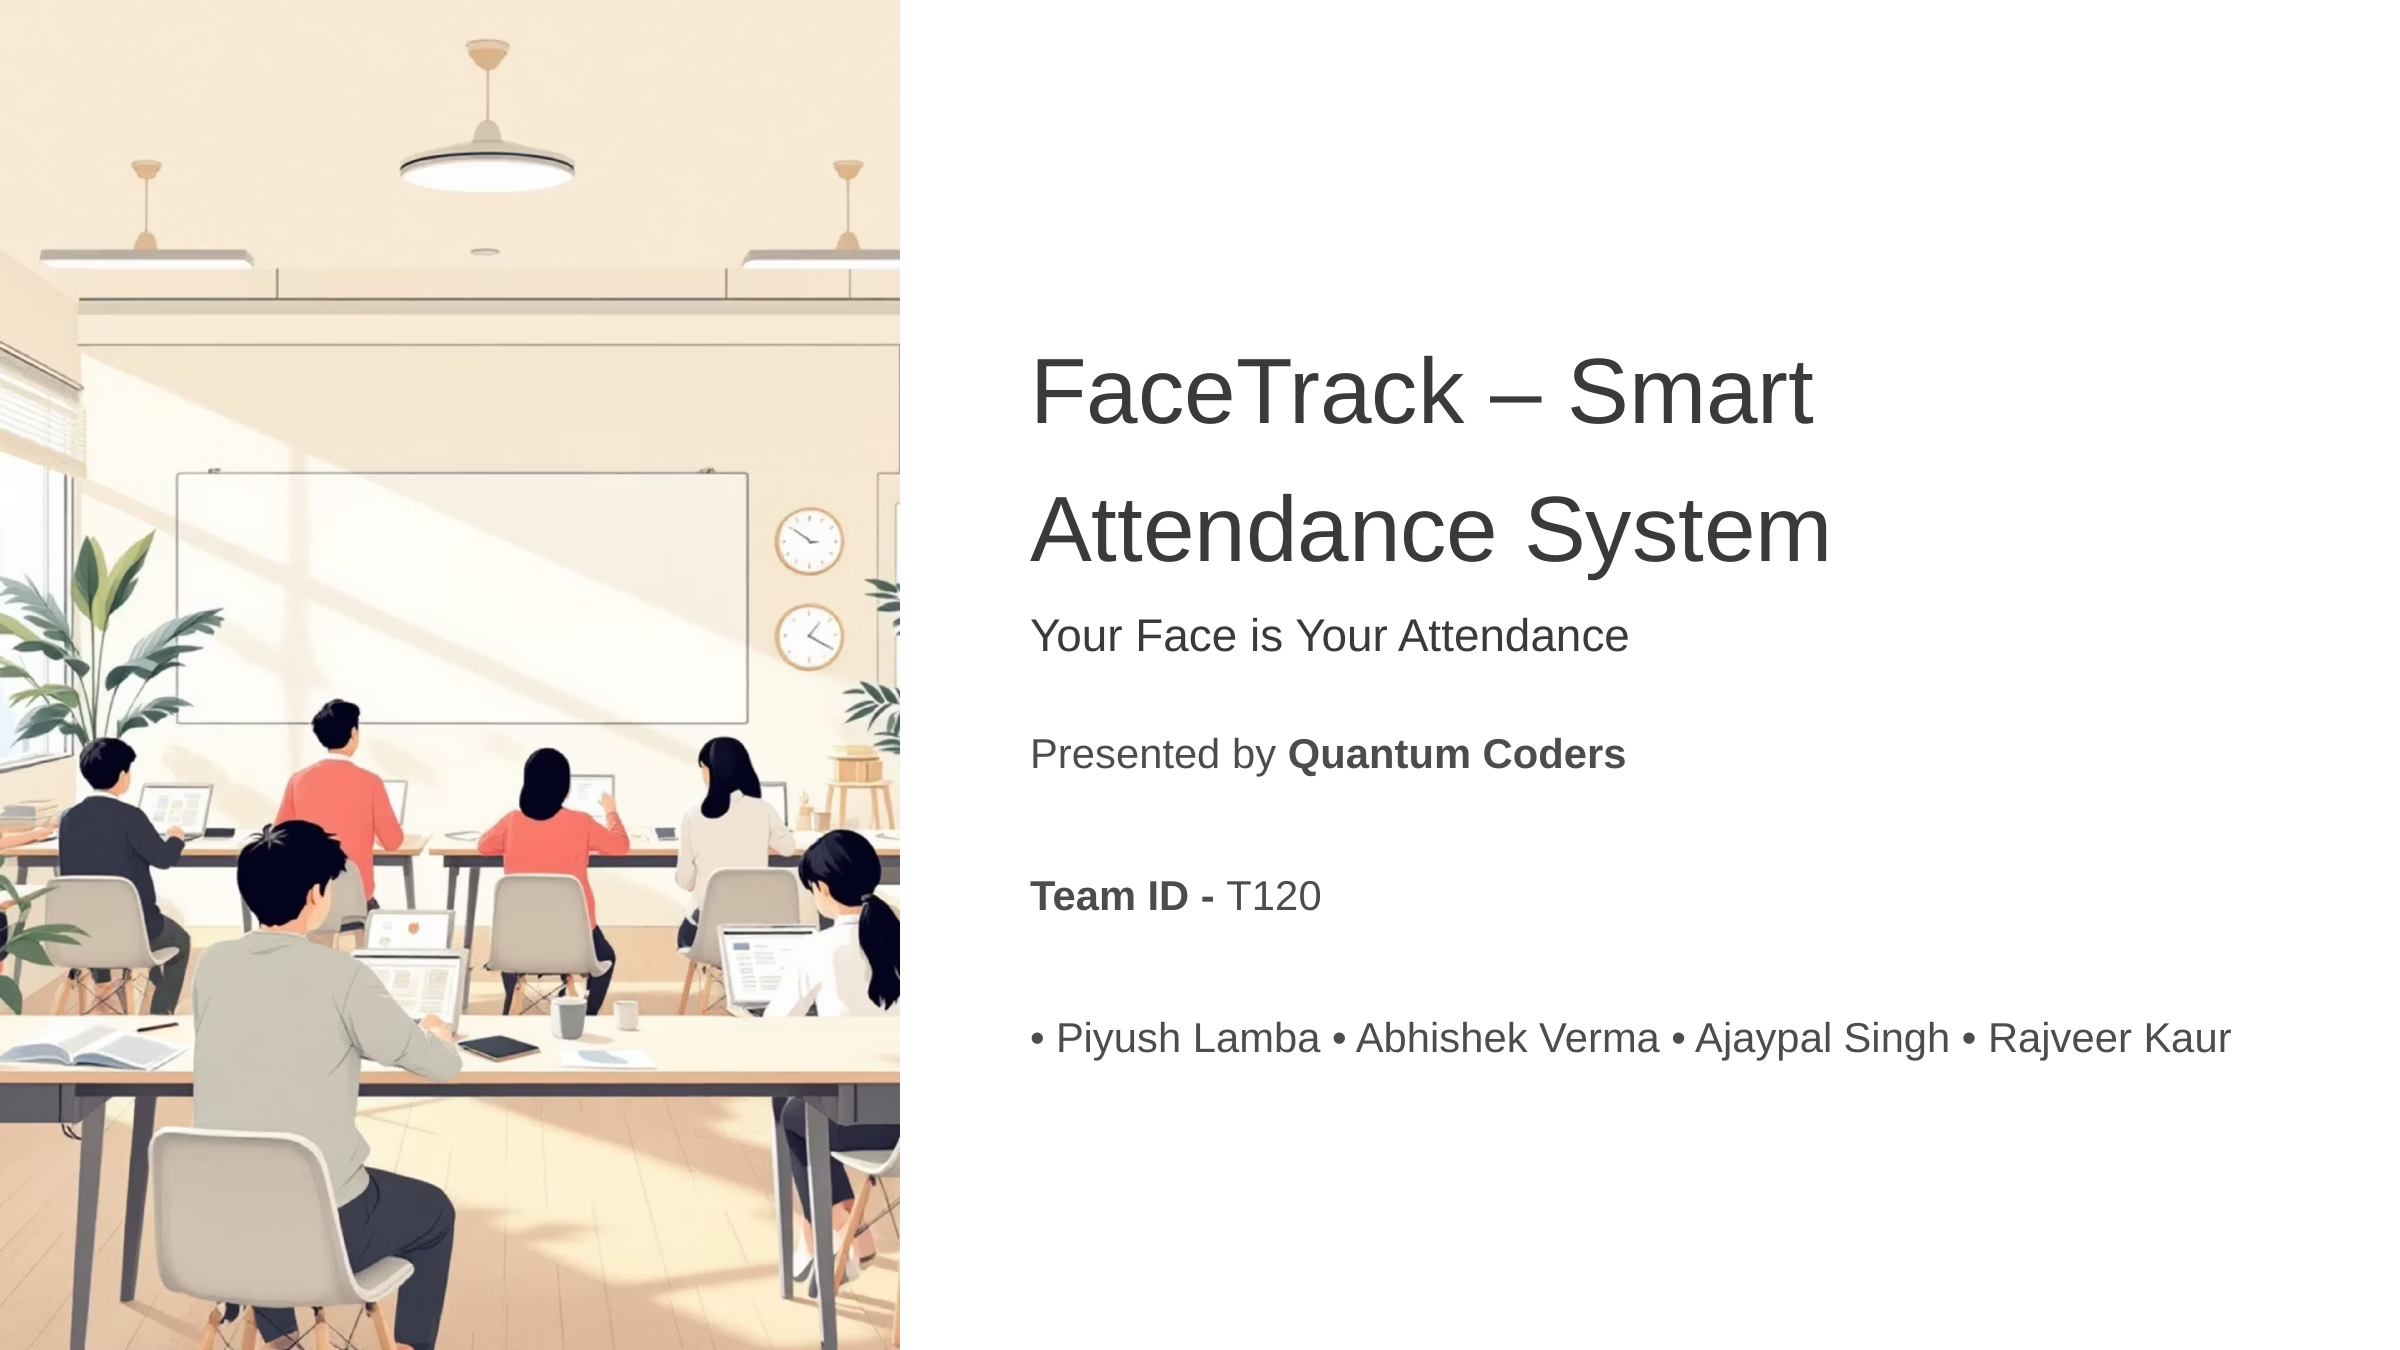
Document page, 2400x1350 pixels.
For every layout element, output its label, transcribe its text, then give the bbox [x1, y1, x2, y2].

text_box FaceTrack – Smart Attendance System [1030, 303, 2270, 537]
text_box Presented by Quantum Coders Team ID - T120 • Piyush Lamba • Abhishek Verma • Ajaypal Singh • Rajveer Kaur [1030, 706, 2270, 979]
text_box Your Face is Your Attendance [1030, 592, 1687, 651]
picture [0, 0, 901, 1350]
